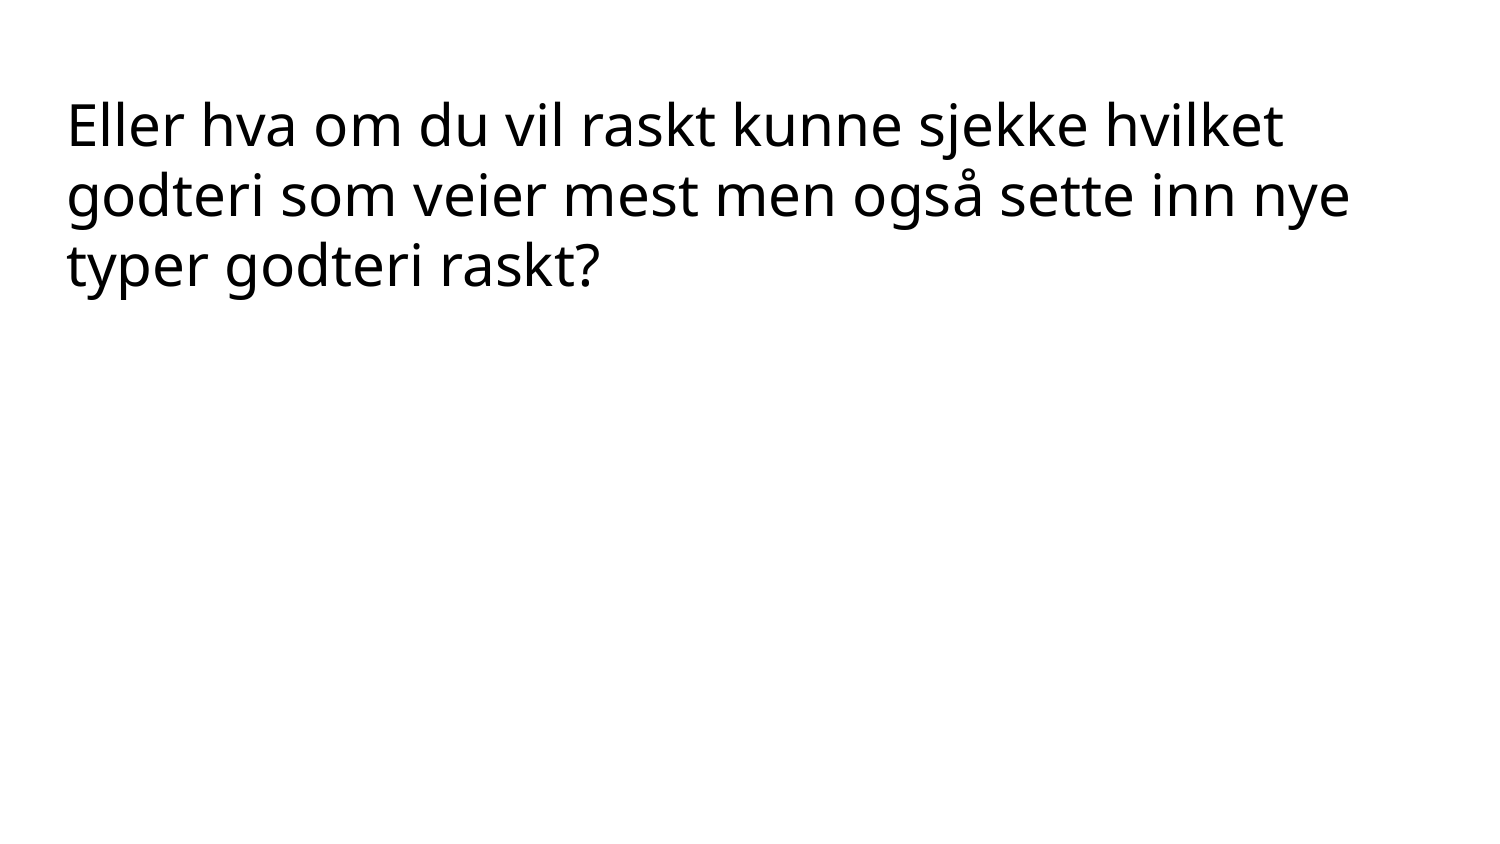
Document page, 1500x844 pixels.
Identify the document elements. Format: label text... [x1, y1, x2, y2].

title Eller hva om du vil raskt kunne sjekke hvilket godteri som veier mest men også sette inn nye typer godteri raskt? [51, 72, 1449, 238]
